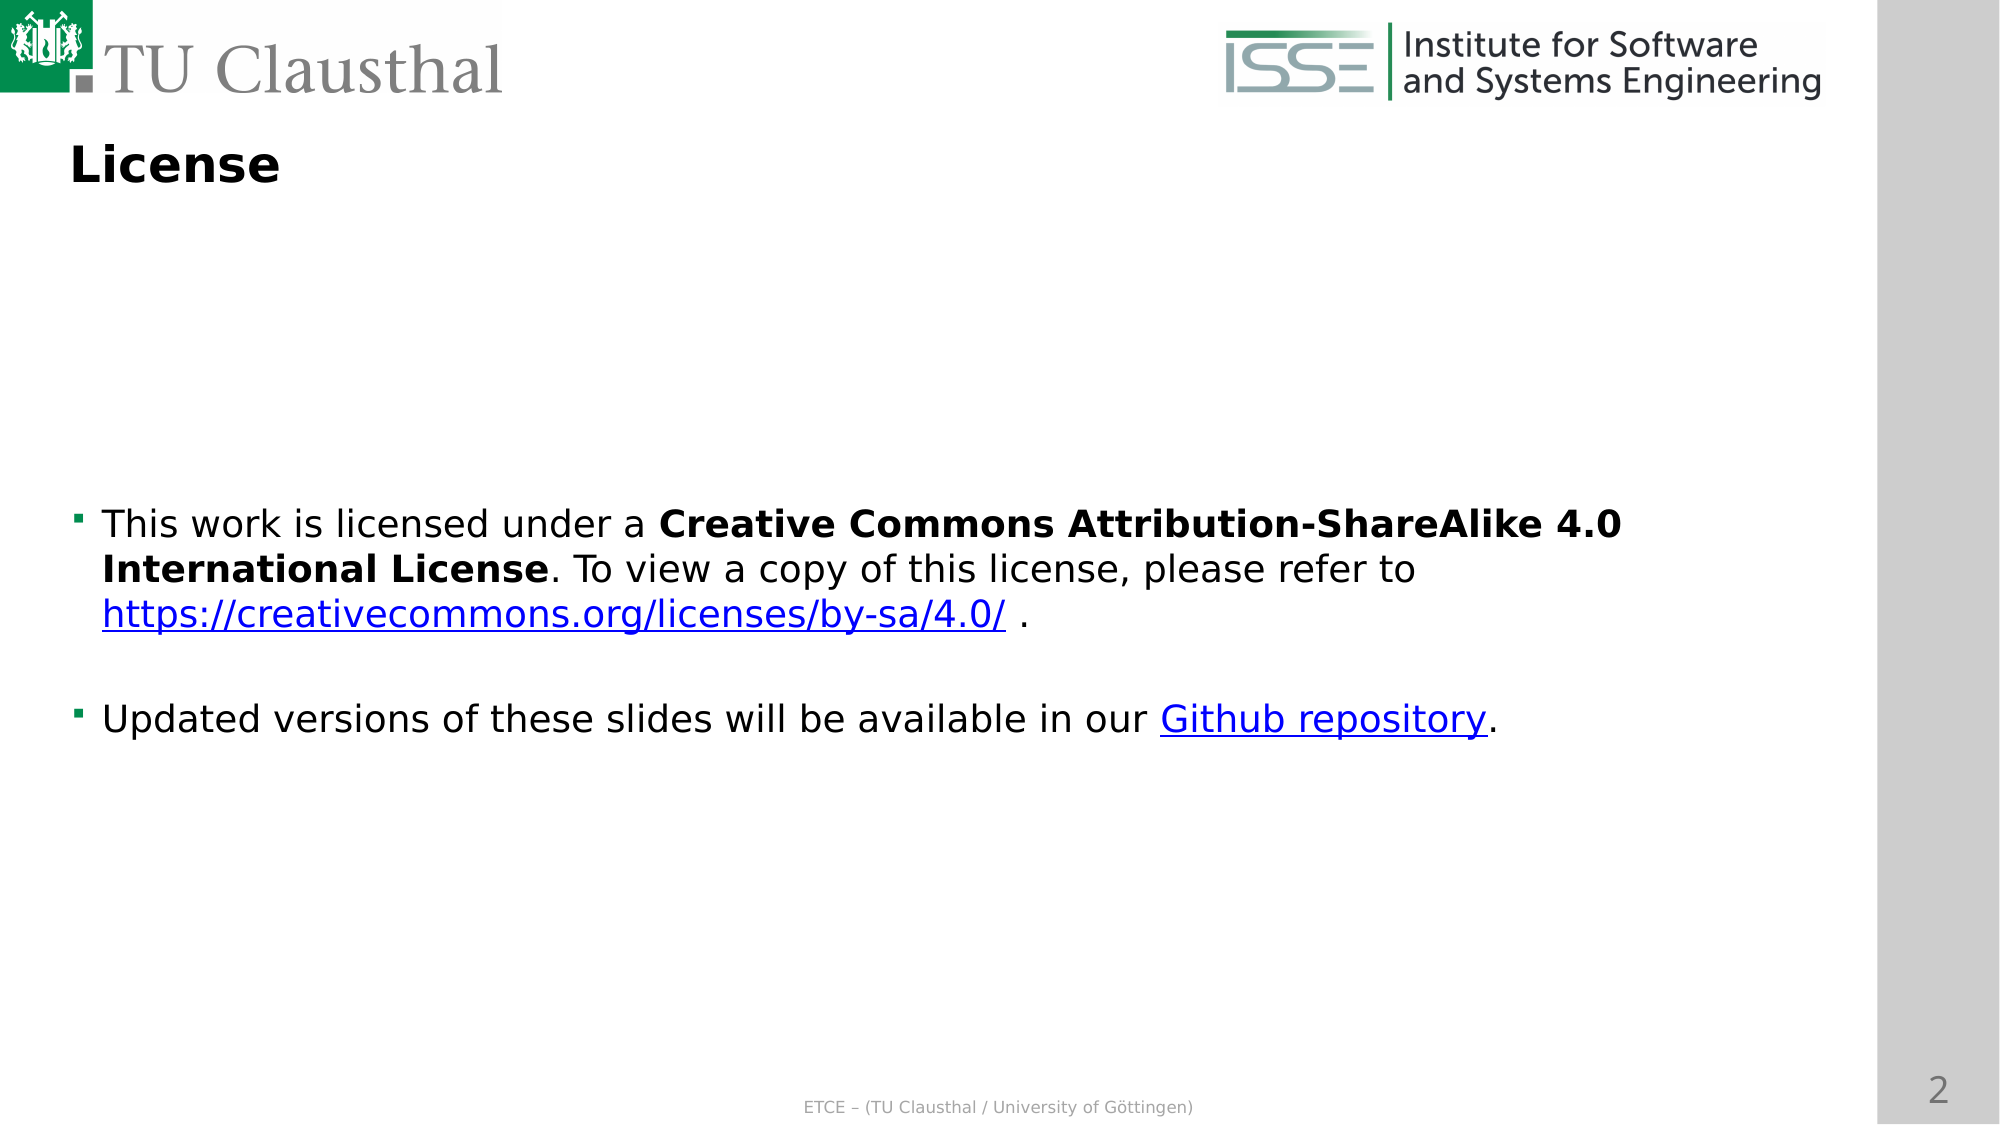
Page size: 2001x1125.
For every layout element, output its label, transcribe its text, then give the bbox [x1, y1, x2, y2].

text_box This work is licensed under a Creative Commons Attribution-ShareAlike 4.0 International License. To view a copy of this license, please refer to https://creativecommons.org/licenses/by-sa/4.0/ . Updated versions of these slides will be available in our Github repository. [55, 208, 1817, 1033]
picture [1218, 22, 1826, 107]
text_box License [55, 125, 1817, 206]
picture [0, 0, 502, 93]
